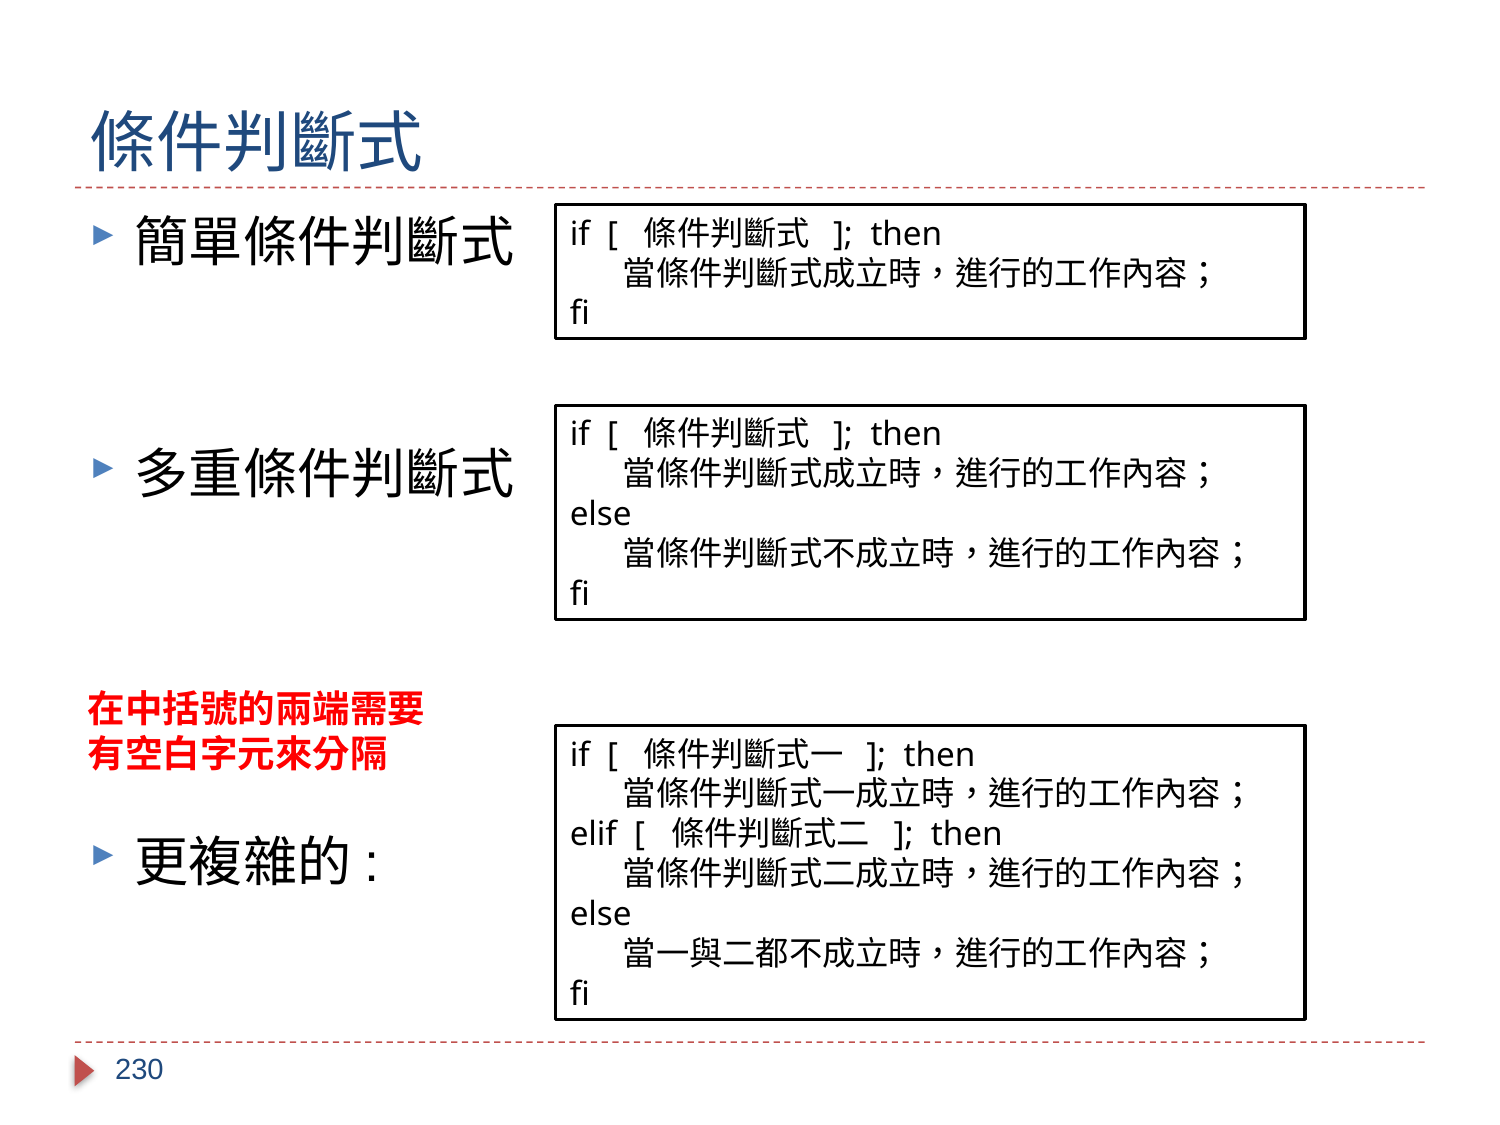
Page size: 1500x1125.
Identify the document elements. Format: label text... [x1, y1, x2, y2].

title 條件判斷式 [75, 24, 1425, 188]
text_box if [ 條件判斷式一 ]; then 當條件判斷式一成立時，進行的工作內容； elif [ 條件判斷式二 ]; then 當條件判斷式二成立時，進行的工作內容； else 當一與二都不成立時，進行的工作內容； fi [554, 724, 1307, 1021]
text_box if [ 條件判斷式 ]; then 當條件判斷式成立時，進行的工作內容； else 當條件判斷式不成立時，進行的工作內容； fi [554, 404, 1307, 621]
text_box if [ 條件判斷式 ]; then 當條件判斷式成立時，進行的工作內容； fi [554, 203, 1307, 340]
slide_number 230 [100, 1042, 426, 1103]
list 簡單條件判斷式 多重條件判斷式 更複雜的: [75, 200, 1425, 1010]
text_box 在中括號的兩端需要 有空白字元來分隔 [72, 677, 441, 783]
